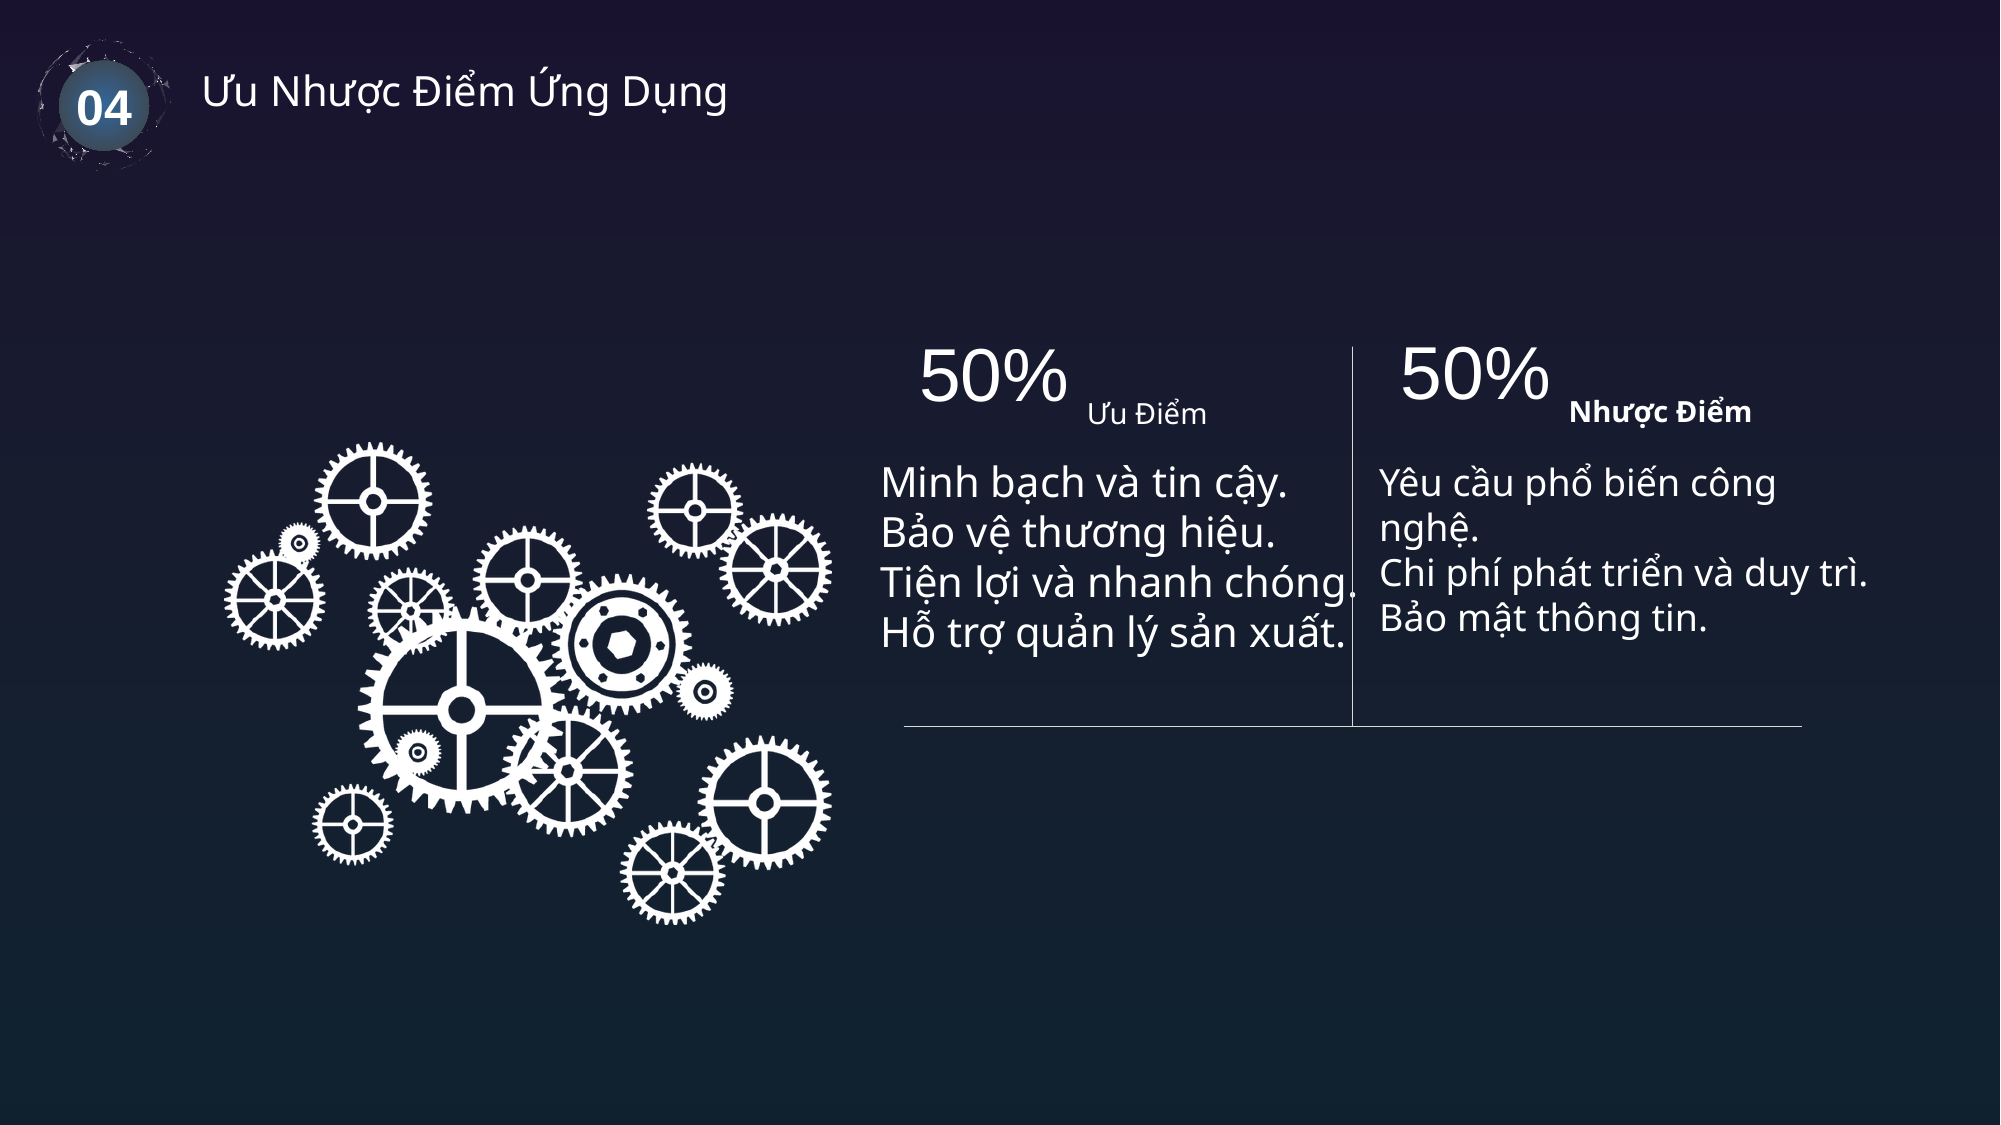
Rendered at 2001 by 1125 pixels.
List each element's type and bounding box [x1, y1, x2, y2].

text_box [36, 39, 172, 173]
text_box [865, 317, 1802, 727]
picture [0, 0, 2000, 1125]
